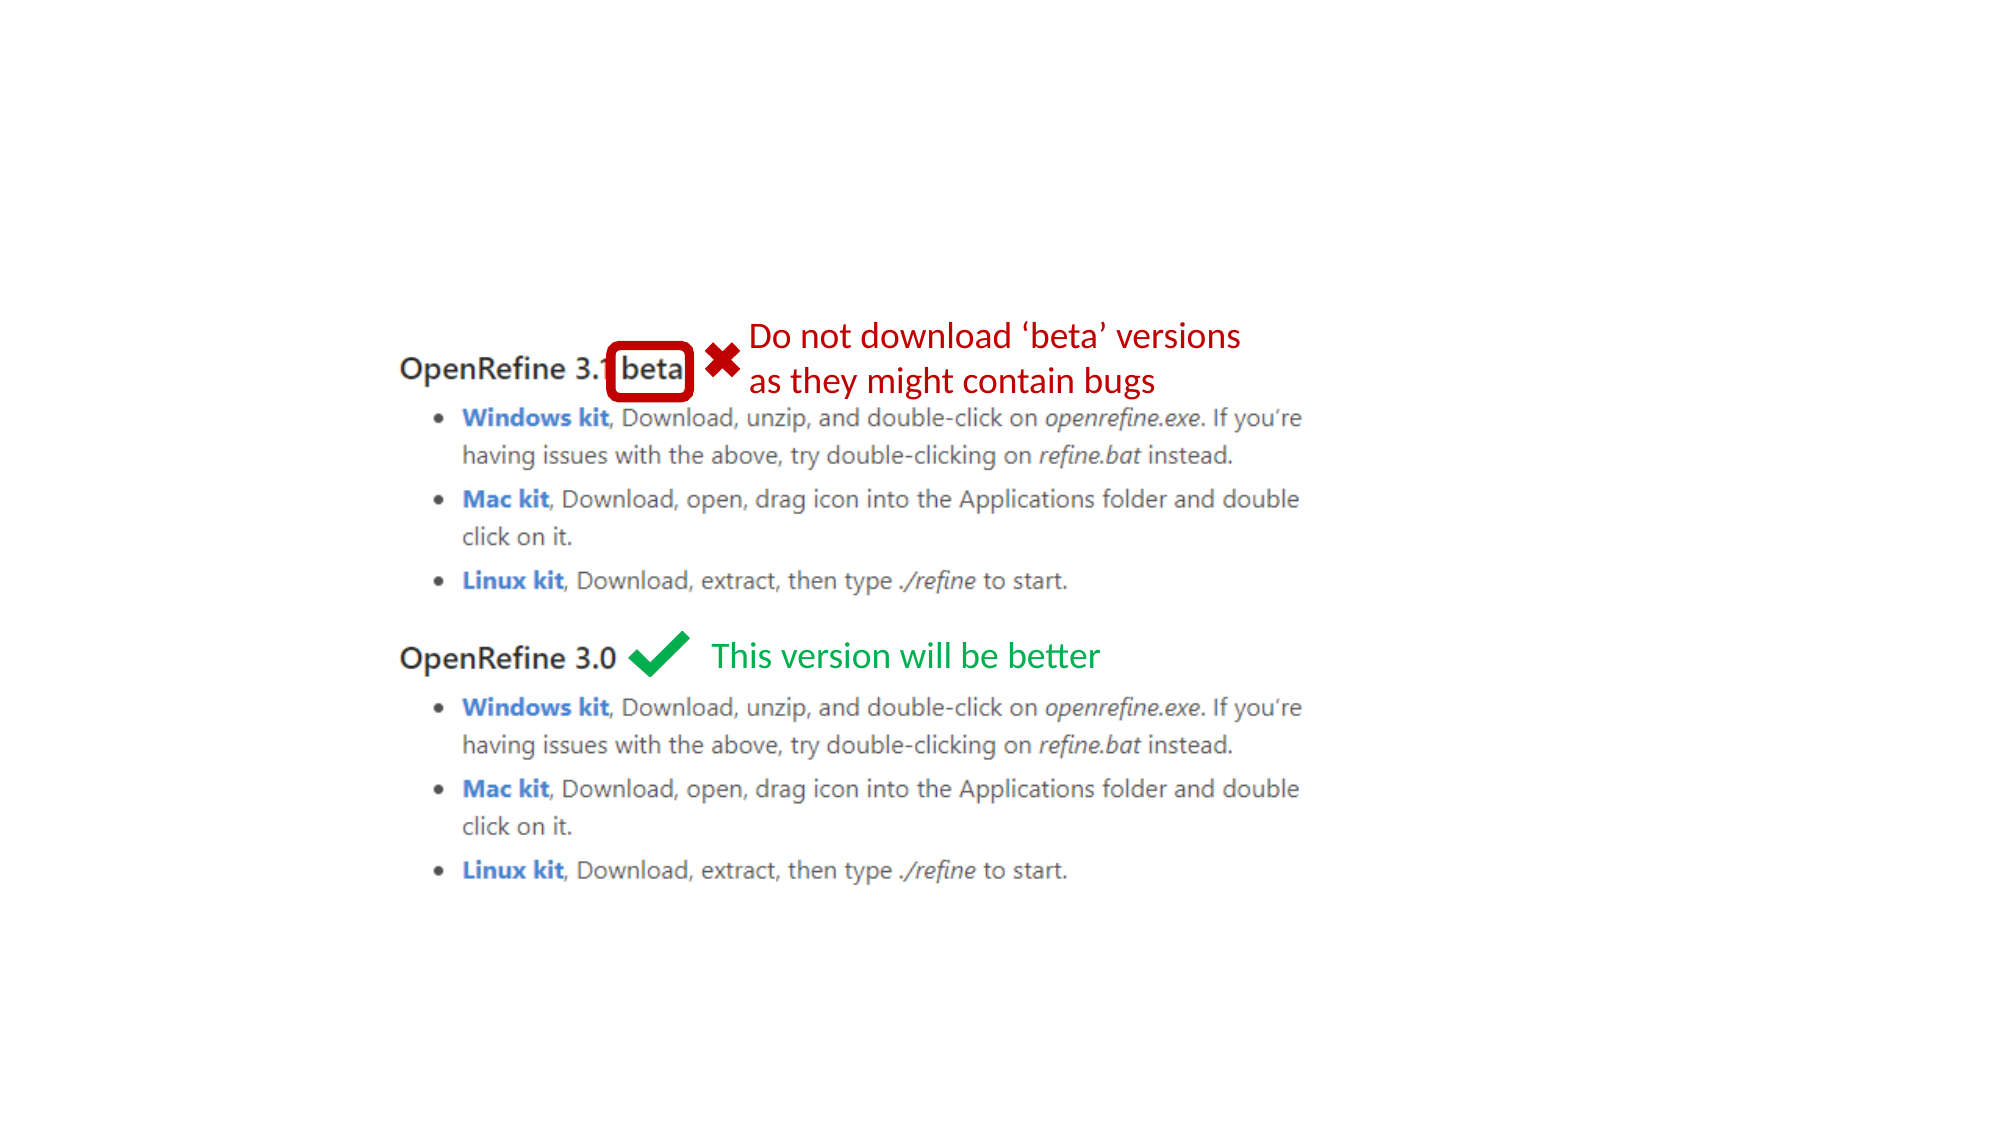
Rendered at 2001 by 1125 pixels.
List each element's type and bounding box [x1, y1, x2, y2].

text_box [370, 304, 1366, 929]
